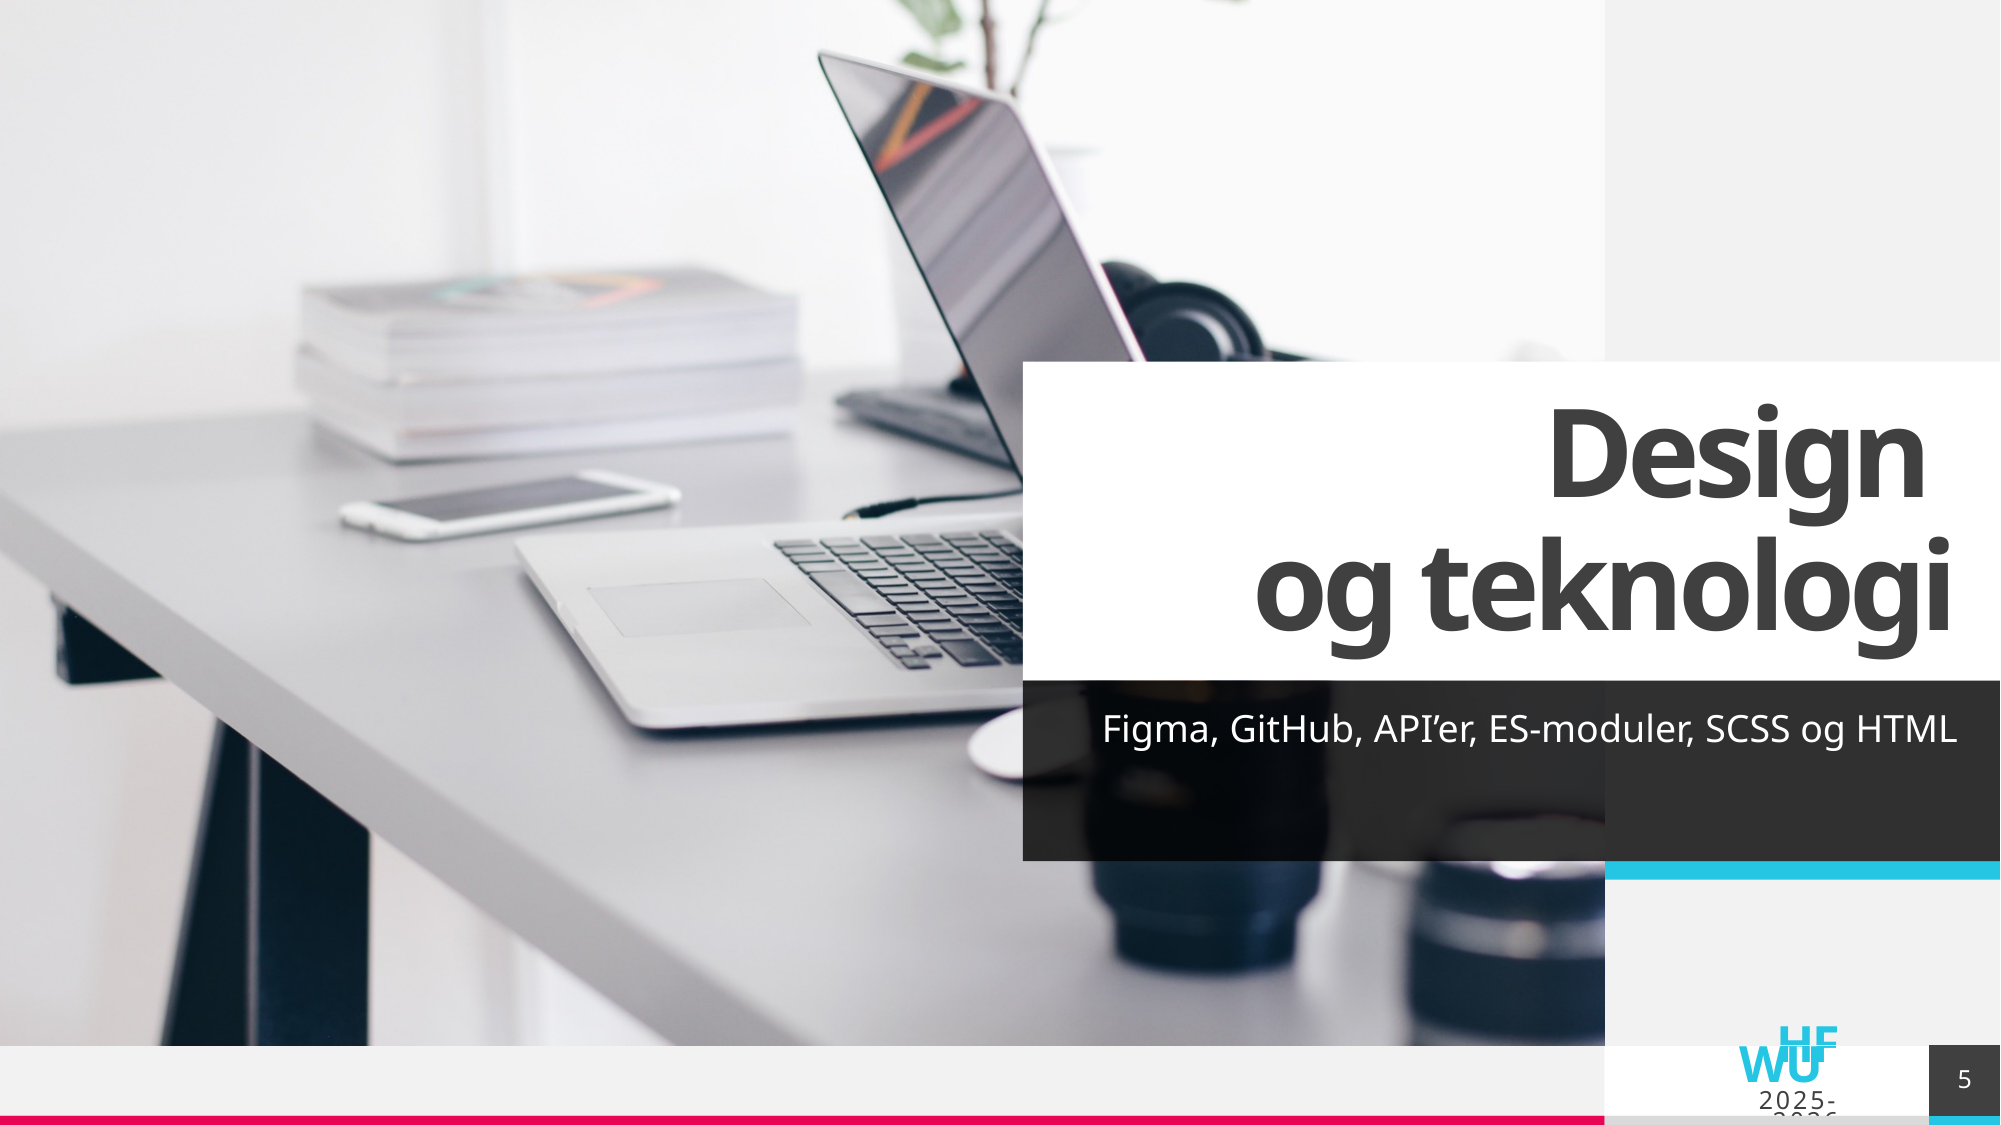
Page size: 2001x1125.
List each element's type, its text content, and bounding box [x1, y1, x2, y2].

title Design og teknologi [1605, 361, 2000, 680]
list Figma, GitHub, API’er, ES-moduler, SCSS og HTML [1605, 680, 2000, 862]
picture [0, 0, 1605, 1046]
slide_number 5 [1929, 1045, 2000, 1116]
